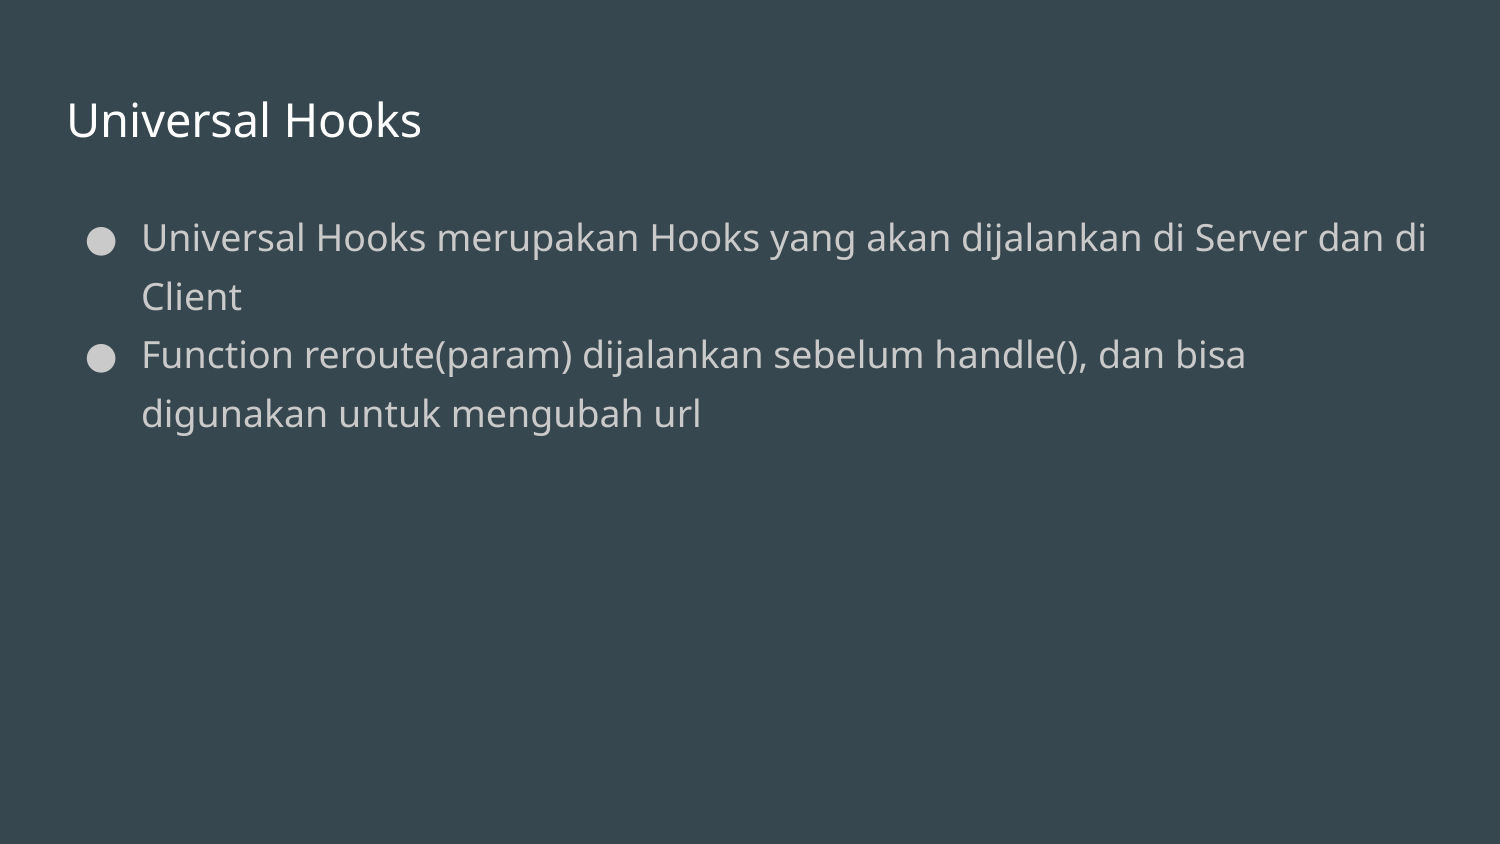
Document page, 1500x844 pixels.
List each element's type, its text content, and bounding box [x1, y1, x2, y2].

title Universal Hooks [51, 72, 1449, 167]
list Universal Hooks merupakan Hooks yang akan dijalankan di Server dan di Client Function reroute(param) dijalankan sebelum handle(), dan bisa digunakan untuk mengubah url [51, 189, 1449, 750]
